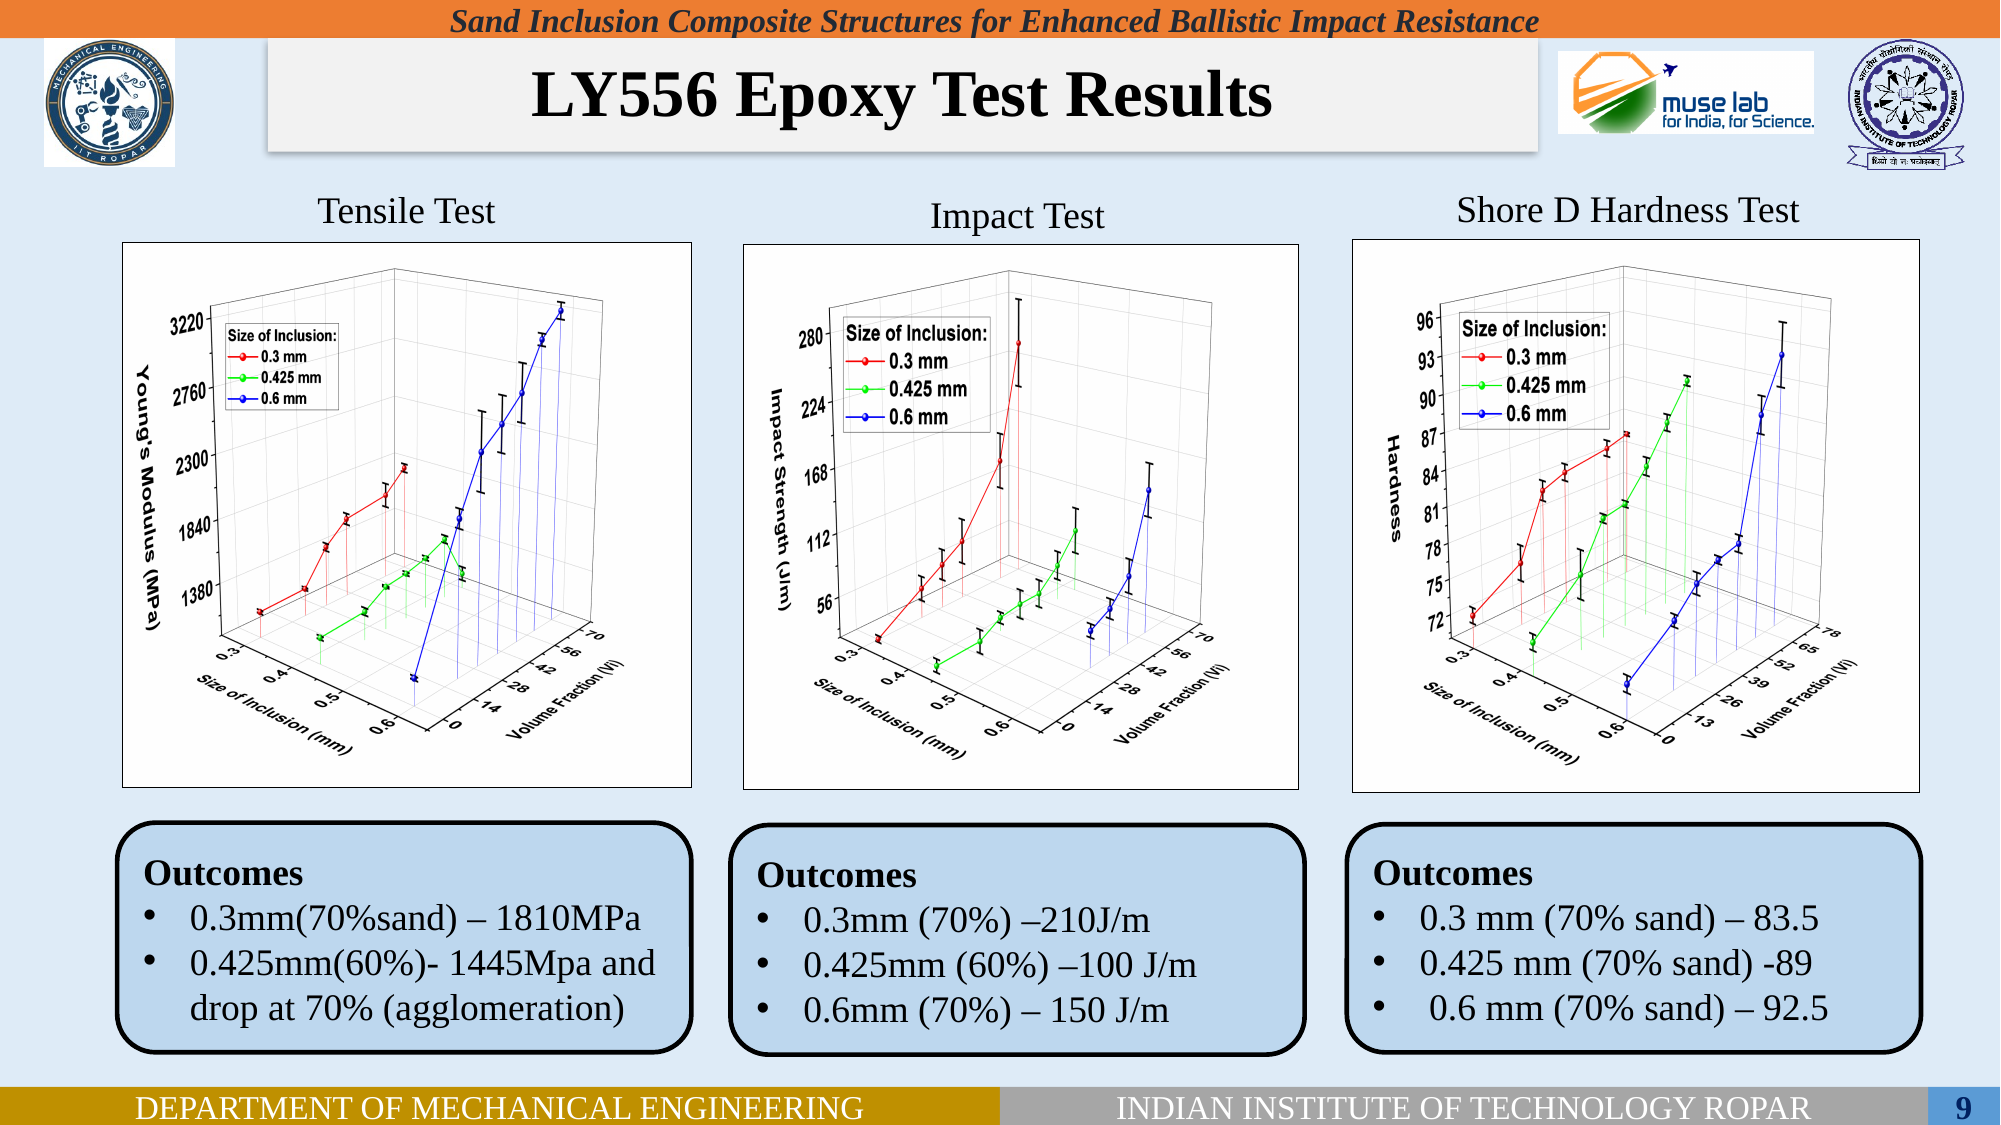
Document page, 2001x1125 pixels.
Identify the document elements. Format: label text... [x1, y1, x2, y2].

title LY556 Epoxy Test Results [267, 38, 1538, 152]
picture [1846, 39, 1965, 170]
text_box Shore D Hardness Test [1343, 177, 1914, 238]
picture [1558, 51, 1814, 134]
text_box Outcomes 0.3mm (70%) –210J/m 0.425mm (60%) –100 J/m 0.6mm (70%) – 150 J/m [729, 823, 1306, 1056]
text_box Impact Test [732, 183, 1303, 244]
picture [743, 244, 1299, 790]
picture [44, 38, 175, 167]
text_box Tensile Test [122, 178, 692, 239]
text_box Outcomes 0.3mm(70%sand) – 1810MPa 0.425mm(60%)- 1445Mpa and drop at 70% (agglomeration) [116, 821, 693, 1054]
picture [1352, 239, 1920, 793]
picture [121, 242, 692, 788]
text_box Outcomes 0.3 mm (70% sand) – 83.5 0.425 mm (70% sand) -89 0.6 mm (70% sand) – 92.5 [1345, 823, 1923, 1054]
